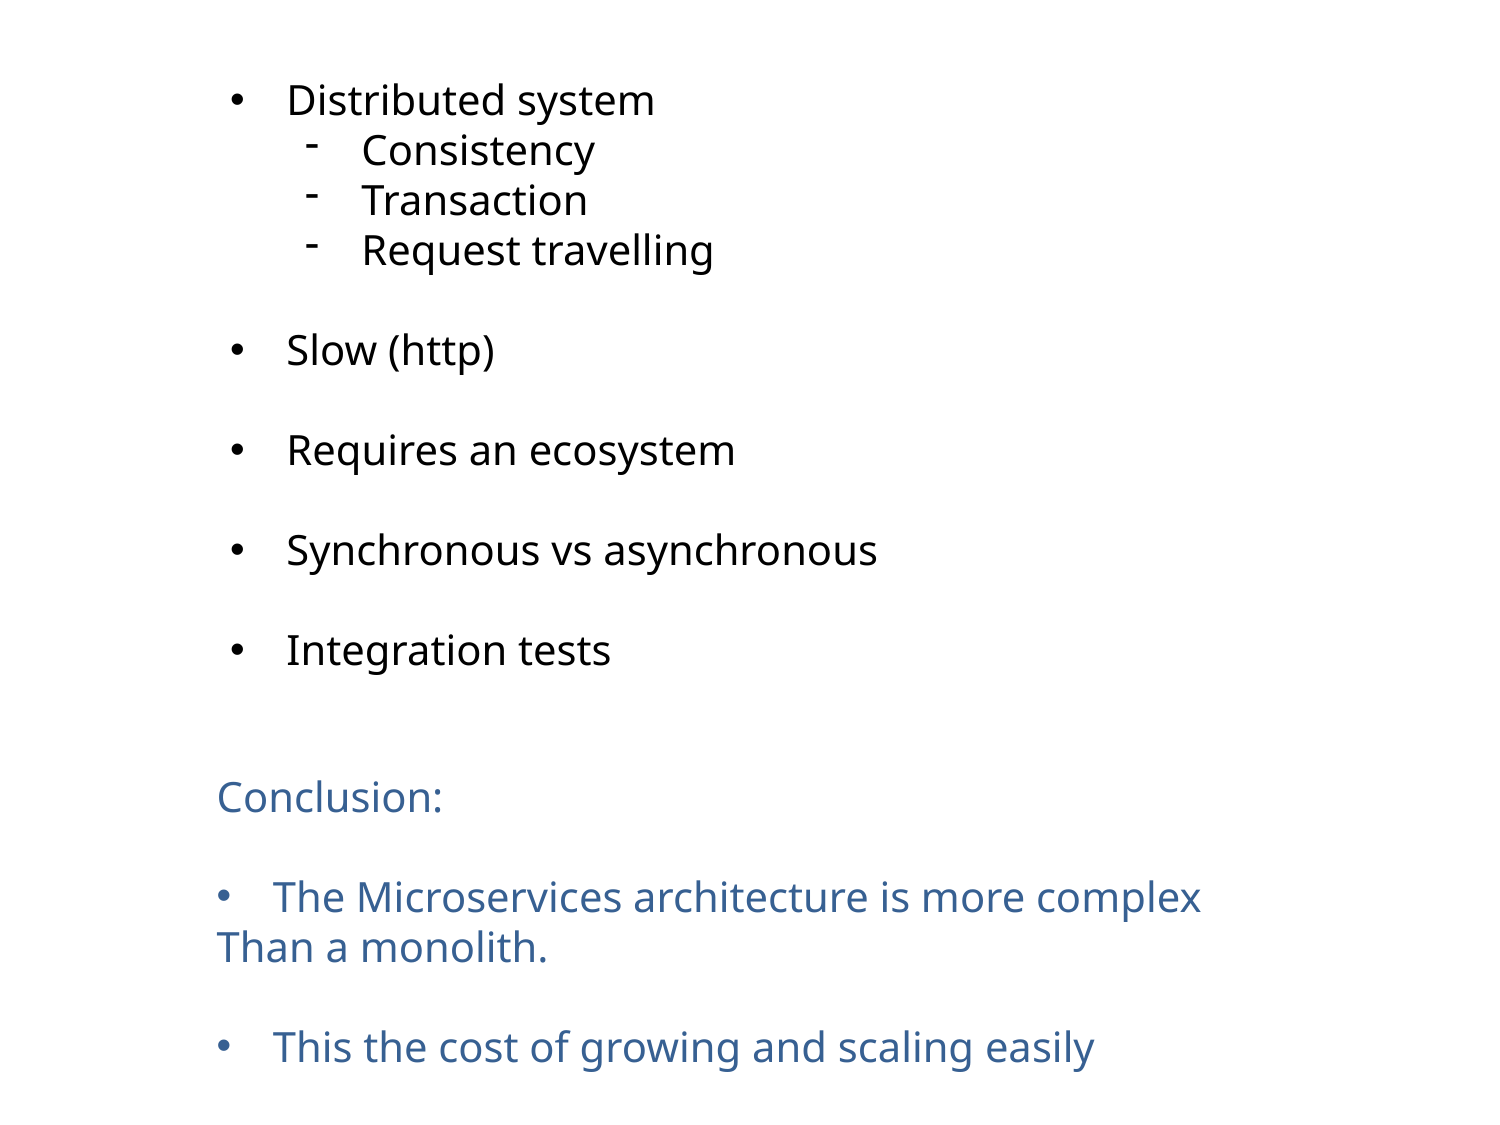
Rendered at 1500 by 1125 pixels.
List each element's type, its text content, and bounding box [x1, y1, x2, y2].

text_box Conclusion: The Microservices architecture is more complex Than a monolith. This the cost of growing and scaling easily [201, 763, 1228, 1079]
text_box Distributed system Consistency Transaction Request travelling Slow (http) Requires an ecosystem Synchronous vs asynchronous Integration tests [215, 66, 893, 682]
